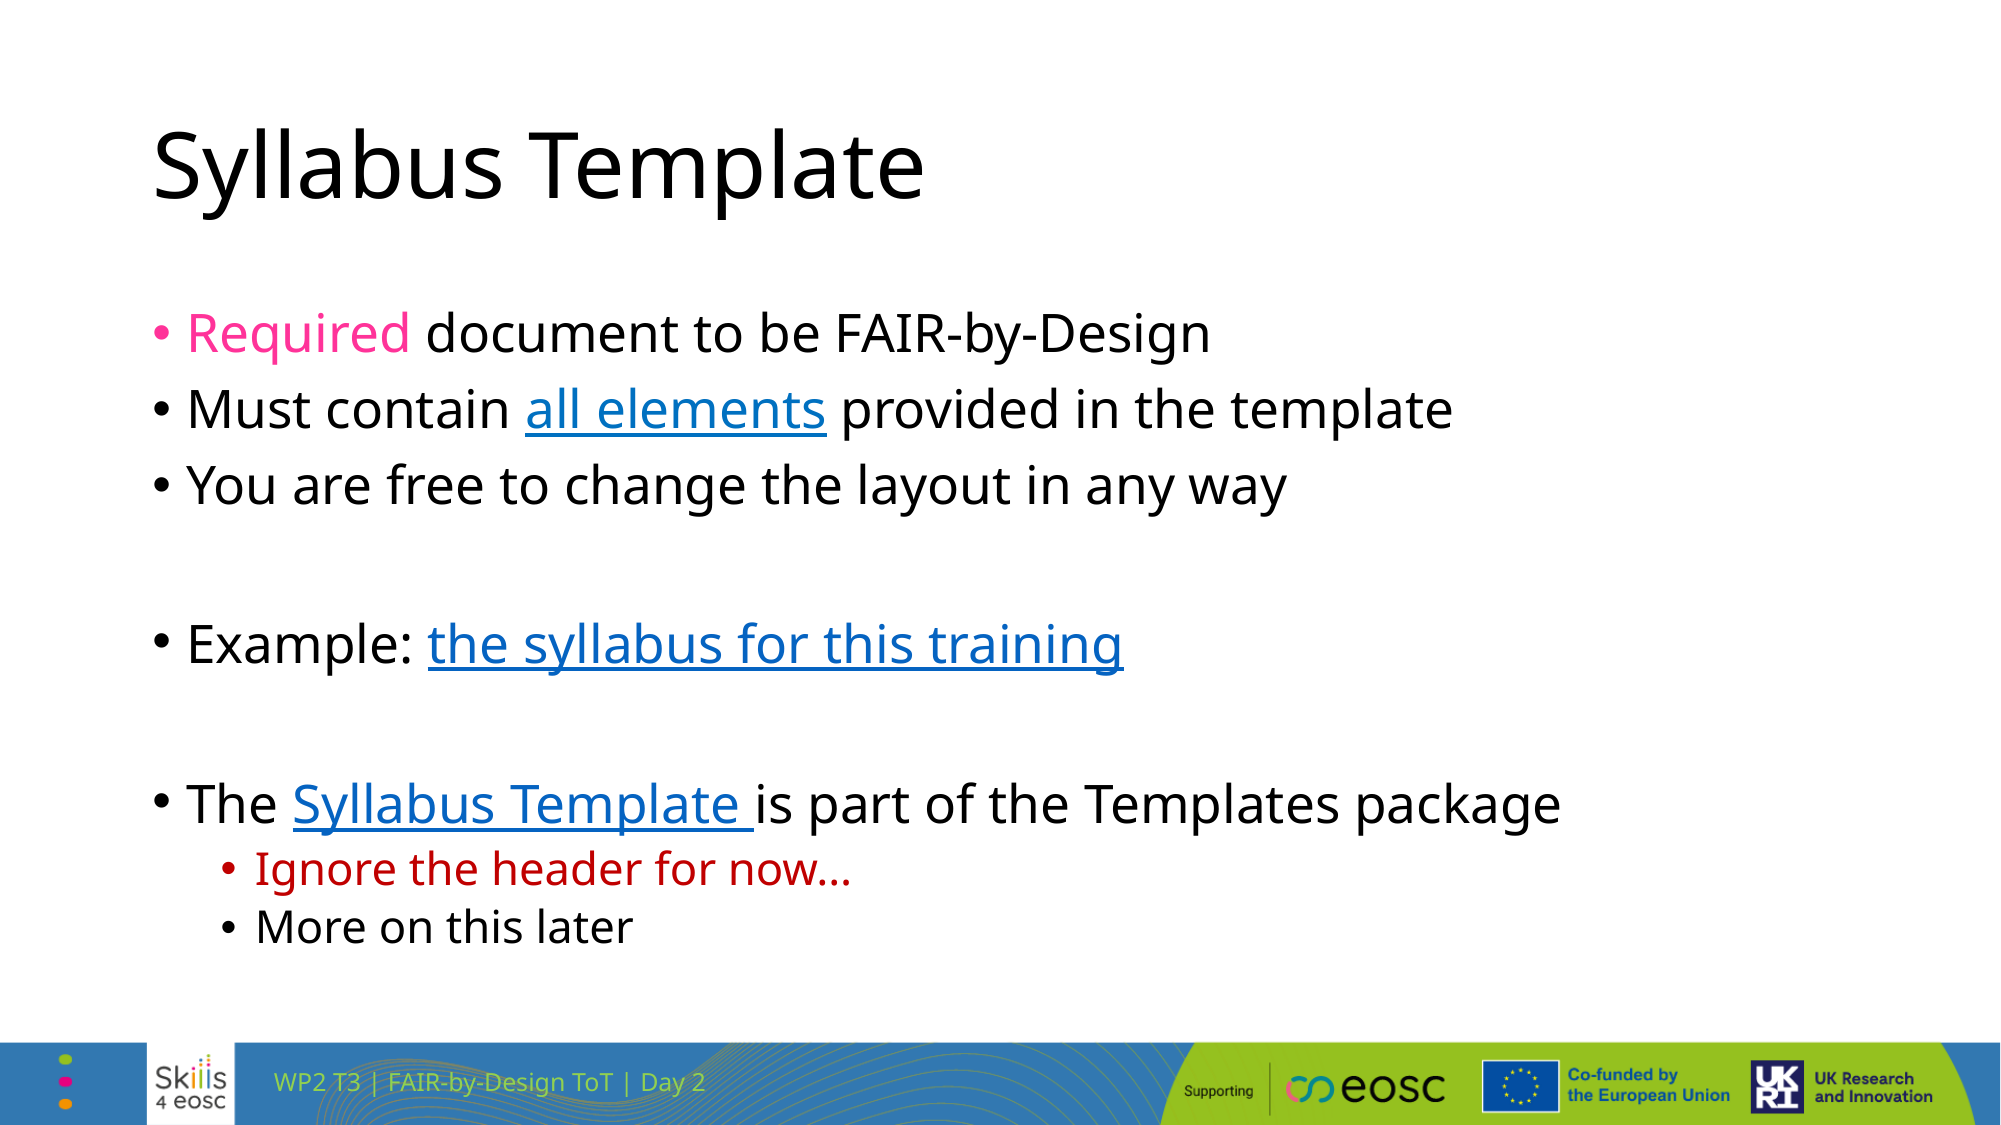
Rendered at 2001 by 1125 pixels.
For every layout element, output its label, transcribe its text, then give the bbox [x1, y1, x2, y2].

picture [0, 0, 2001, 1125]
footer WP2 T3 | FAIR-by-Design ToT | Day 2 [258, 1052, 1140, 1112]
title Syllabus Template [137, 59, 1863, 278]
list Required document to be FAIR-by-Design Must contain all elements provided in the template You are free to change the layout in any way Example: the syllabus for this training The Syllabus Template is part of the Templates package Ignore the header for now… More on this later [137, 299, 1863, 1014]
